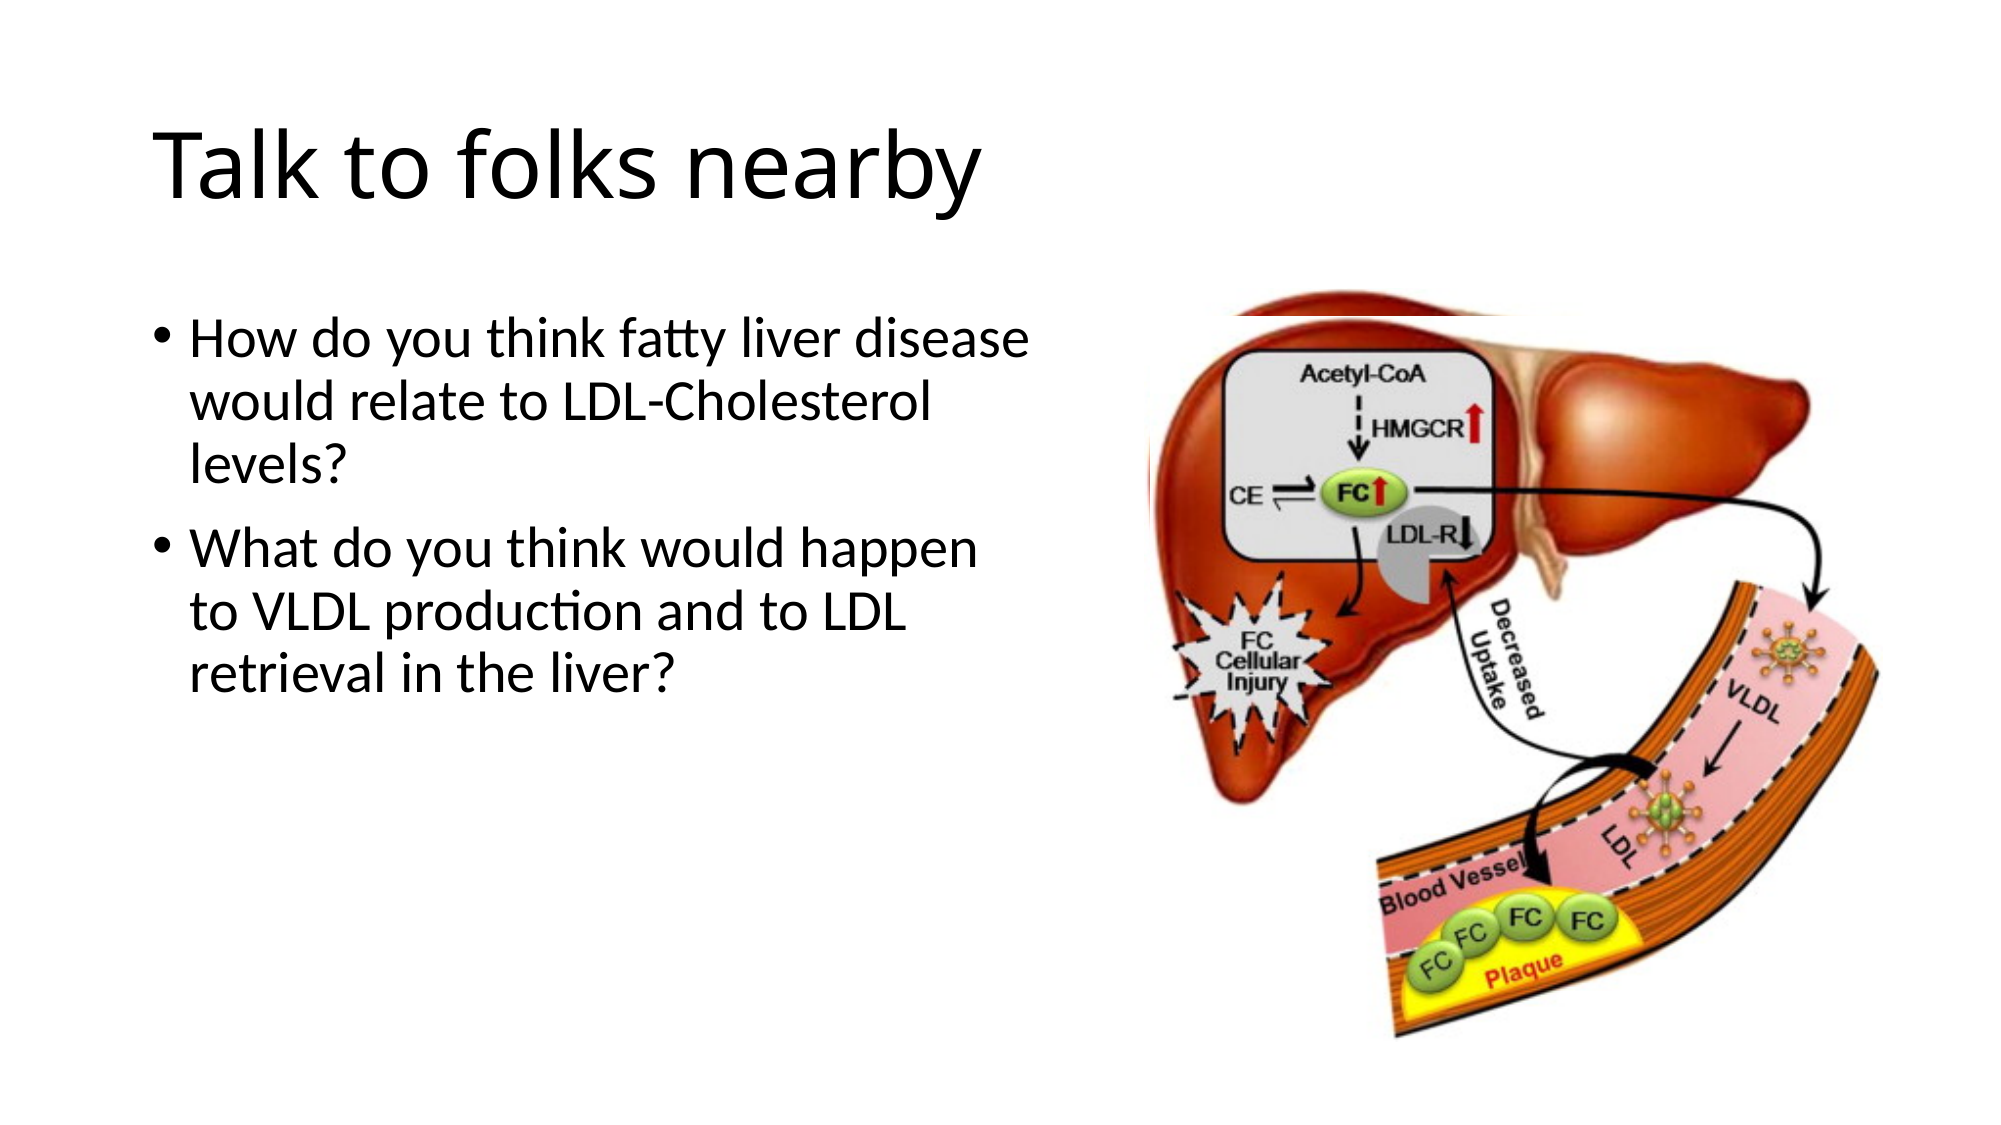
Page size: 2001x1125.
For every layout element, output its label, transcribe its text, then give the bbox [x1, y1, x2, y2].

list How do you think fatty liver disease would relate to LDL-Cholesterol levels? What do you think would happen to VLDL production and to LDL retrieval in the liver? [137, 299, 1057, 1014]
picture [1144, 288, 1883, 1042]
title Talk to folks nearby [137, 59, 1863, 278]
